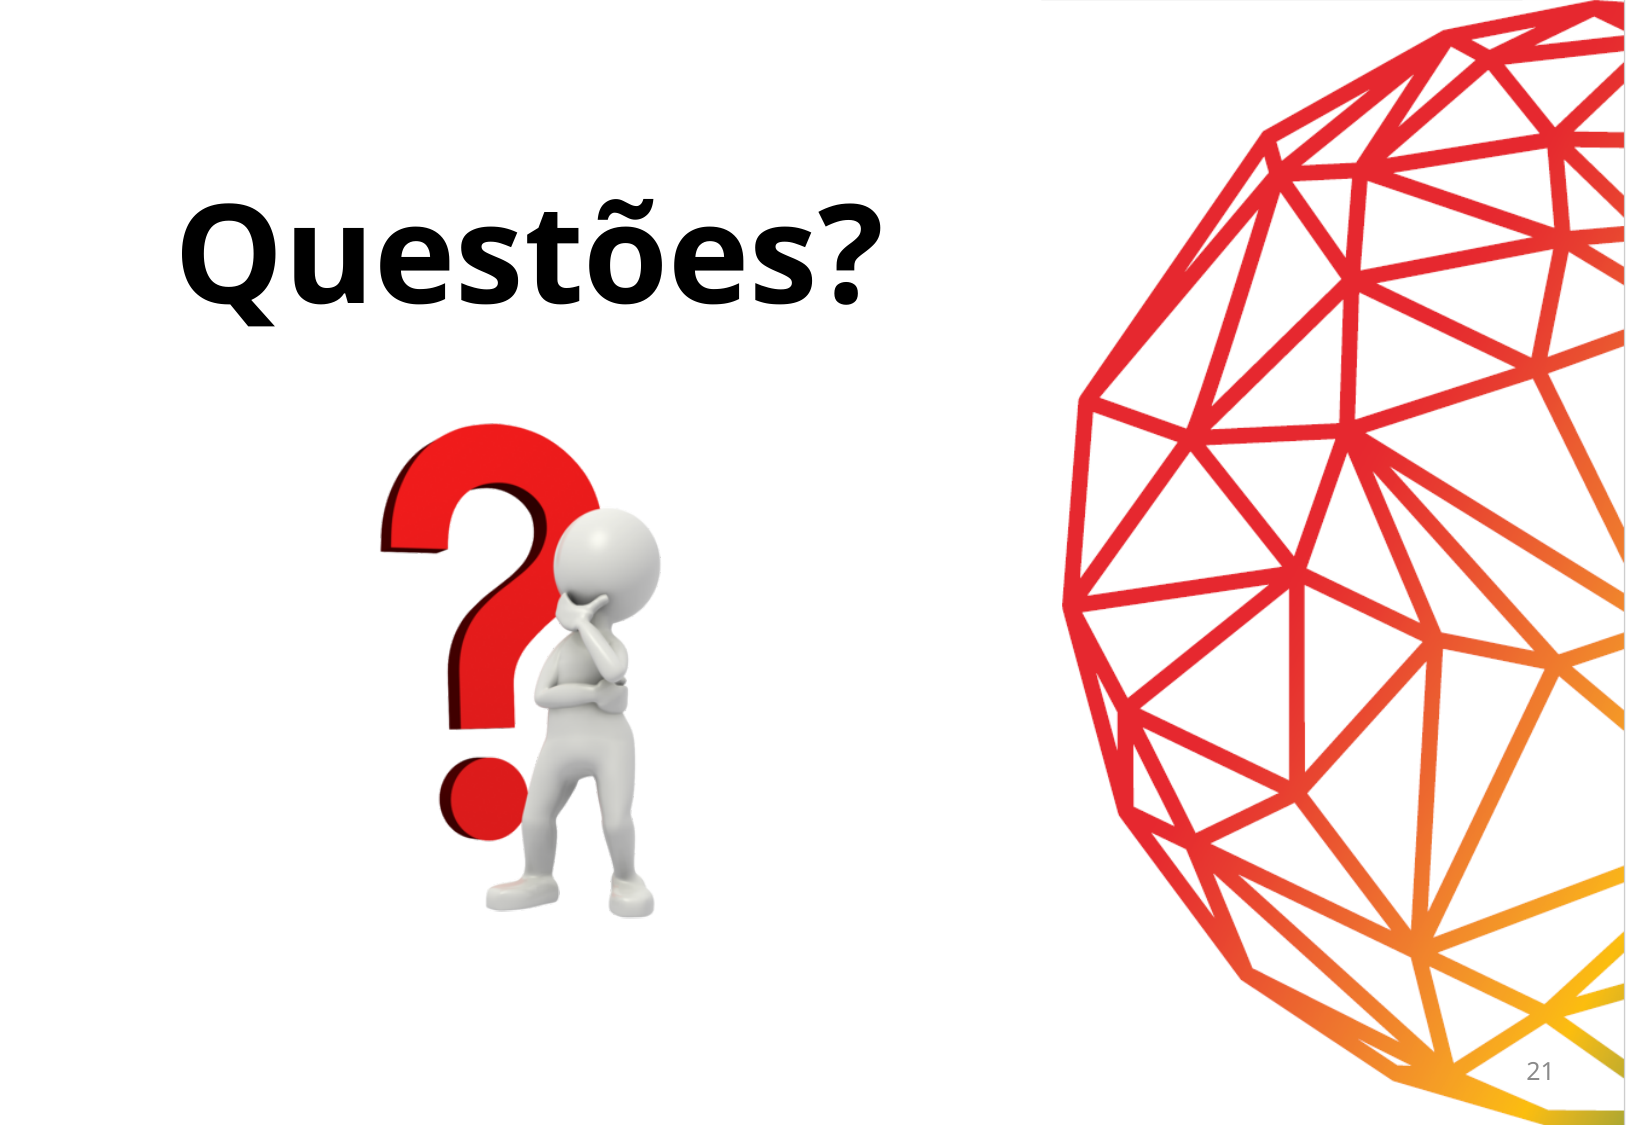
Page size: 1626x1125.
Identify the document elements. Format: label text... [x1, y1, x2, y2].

picture [319, 414, 828, 995]
slide_number 21 [1204, 1042, 1570, 1103]
title Questões? [107, 113, 952, 368]
picture [1041, 0, 1626, 1125]
